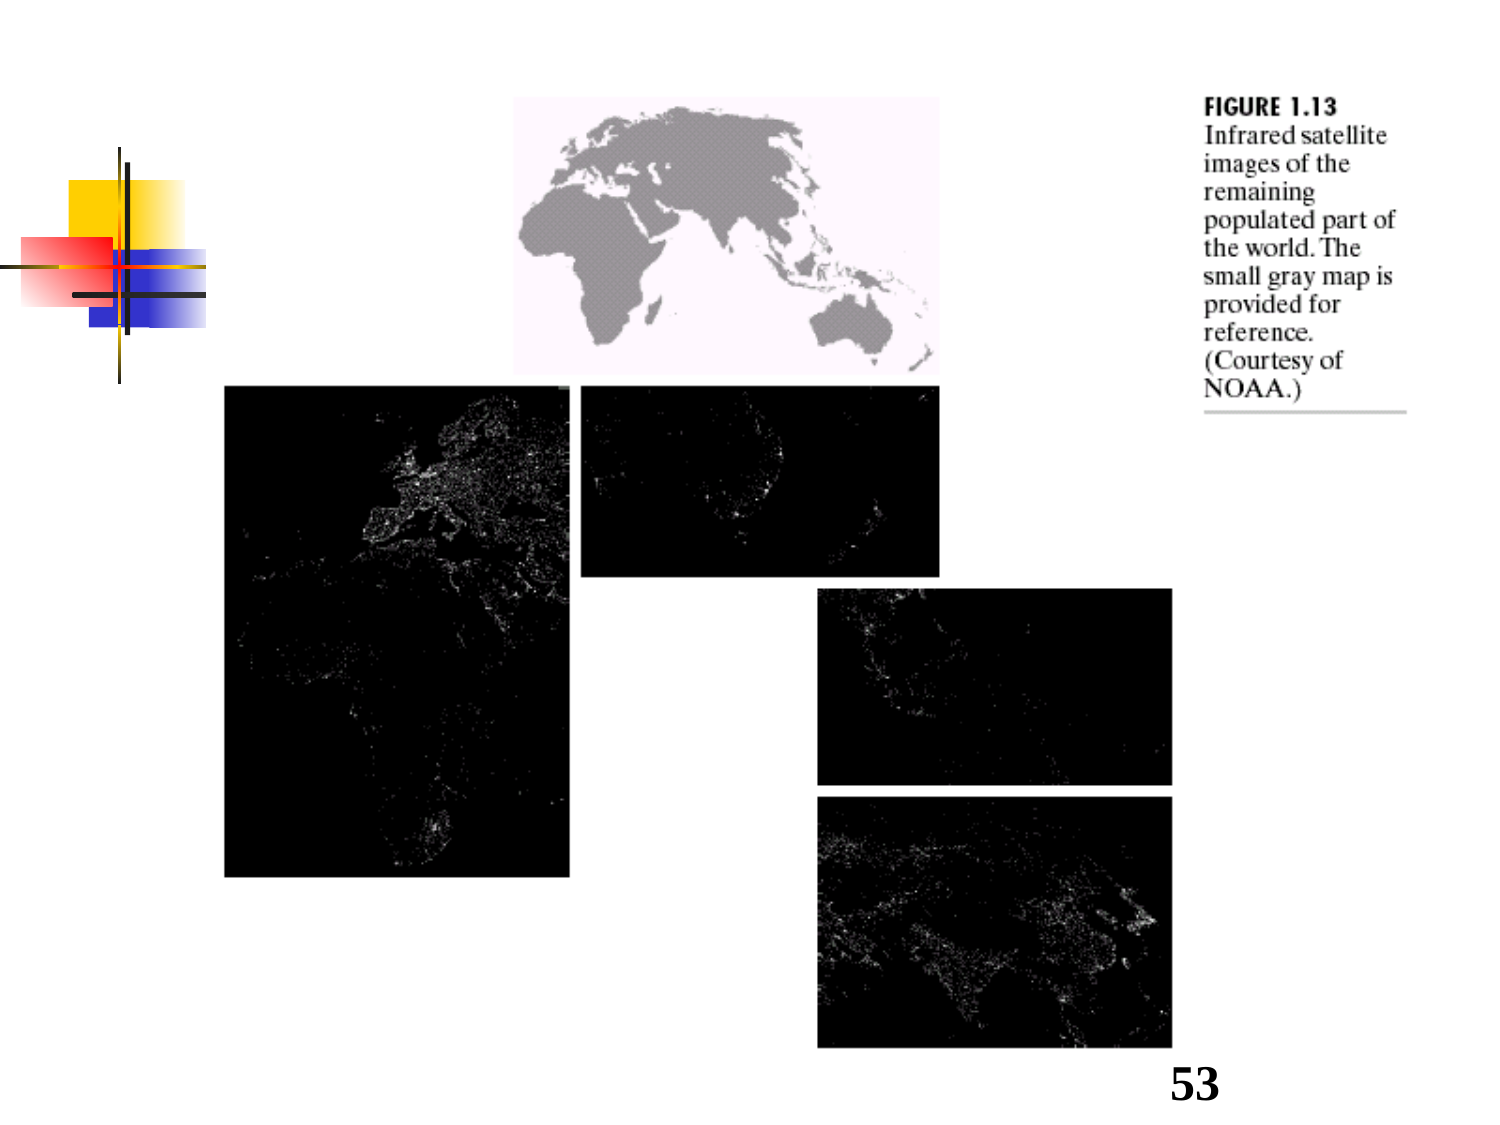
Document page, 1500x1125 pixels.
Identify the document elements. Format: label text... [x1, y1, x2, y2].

text_box 53 [1155, 1042, 1468, 1118]
picture [206, 89, 1441, 1056]
